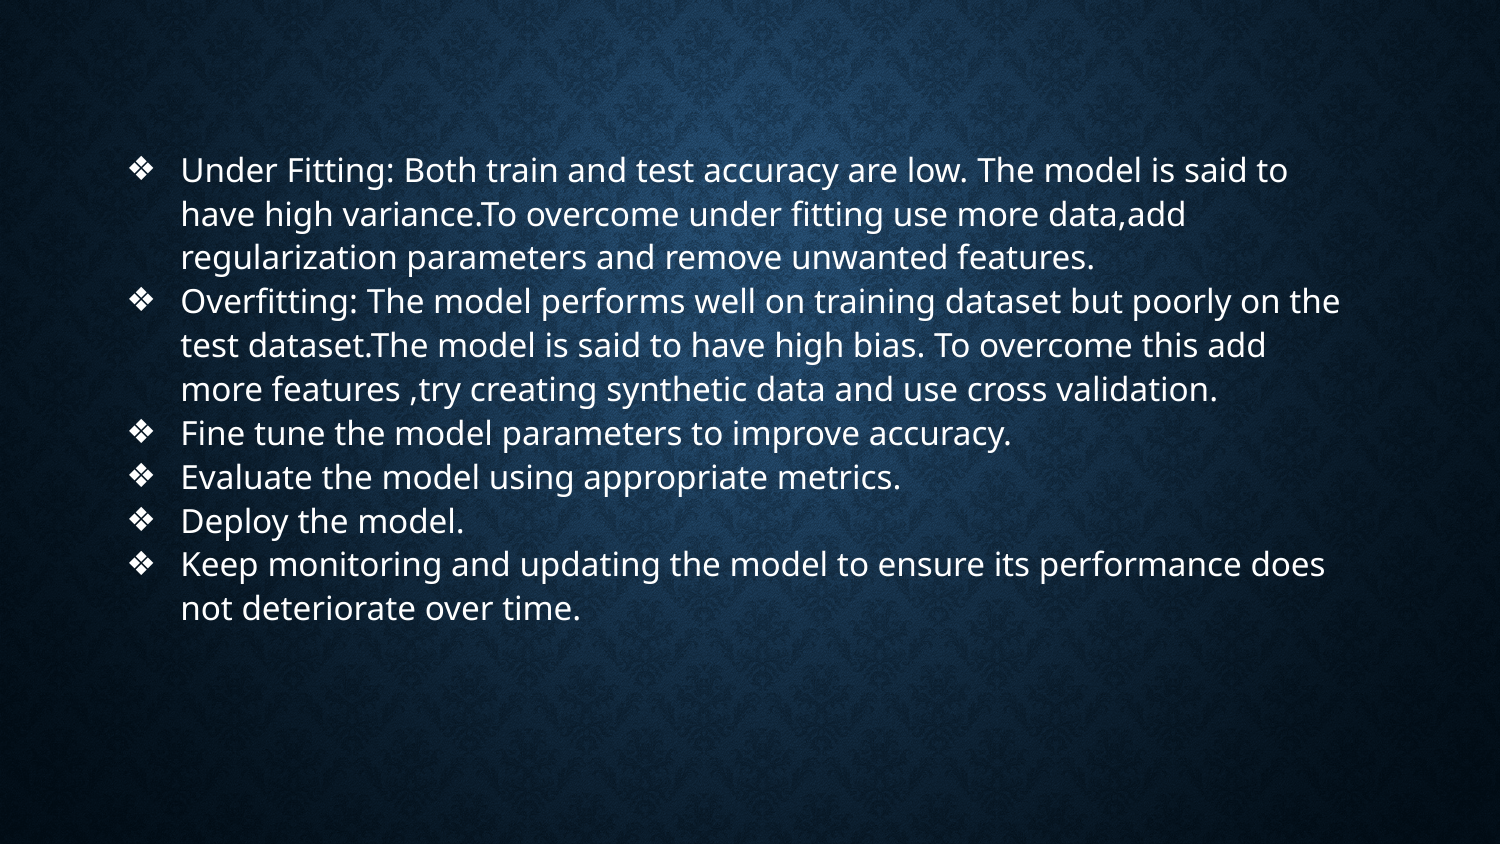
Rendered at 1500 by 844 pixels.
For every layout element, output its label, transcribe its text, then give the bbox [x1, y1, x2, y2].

list Under Fitting: Both train and test accuracy are low. The model is said to have high variance.To overcome under fitting use more data,add regularization parameters and remove unwanted features. Overfitting: The model performs well on training dataset but poorly on the test dataset.The model is said to have high bias. To overcome this add more features ,try creating synthetic data and use cross validation. Fine tune the model parameters to improve accuracy. Evaluate the model using appropriate metrics. Deploy the model. Keep monitoring and updating the model to ensure its performance does not deteriorate over time. [94, 139, 1368, 796]
picture [0, 0, 1500, 844]
